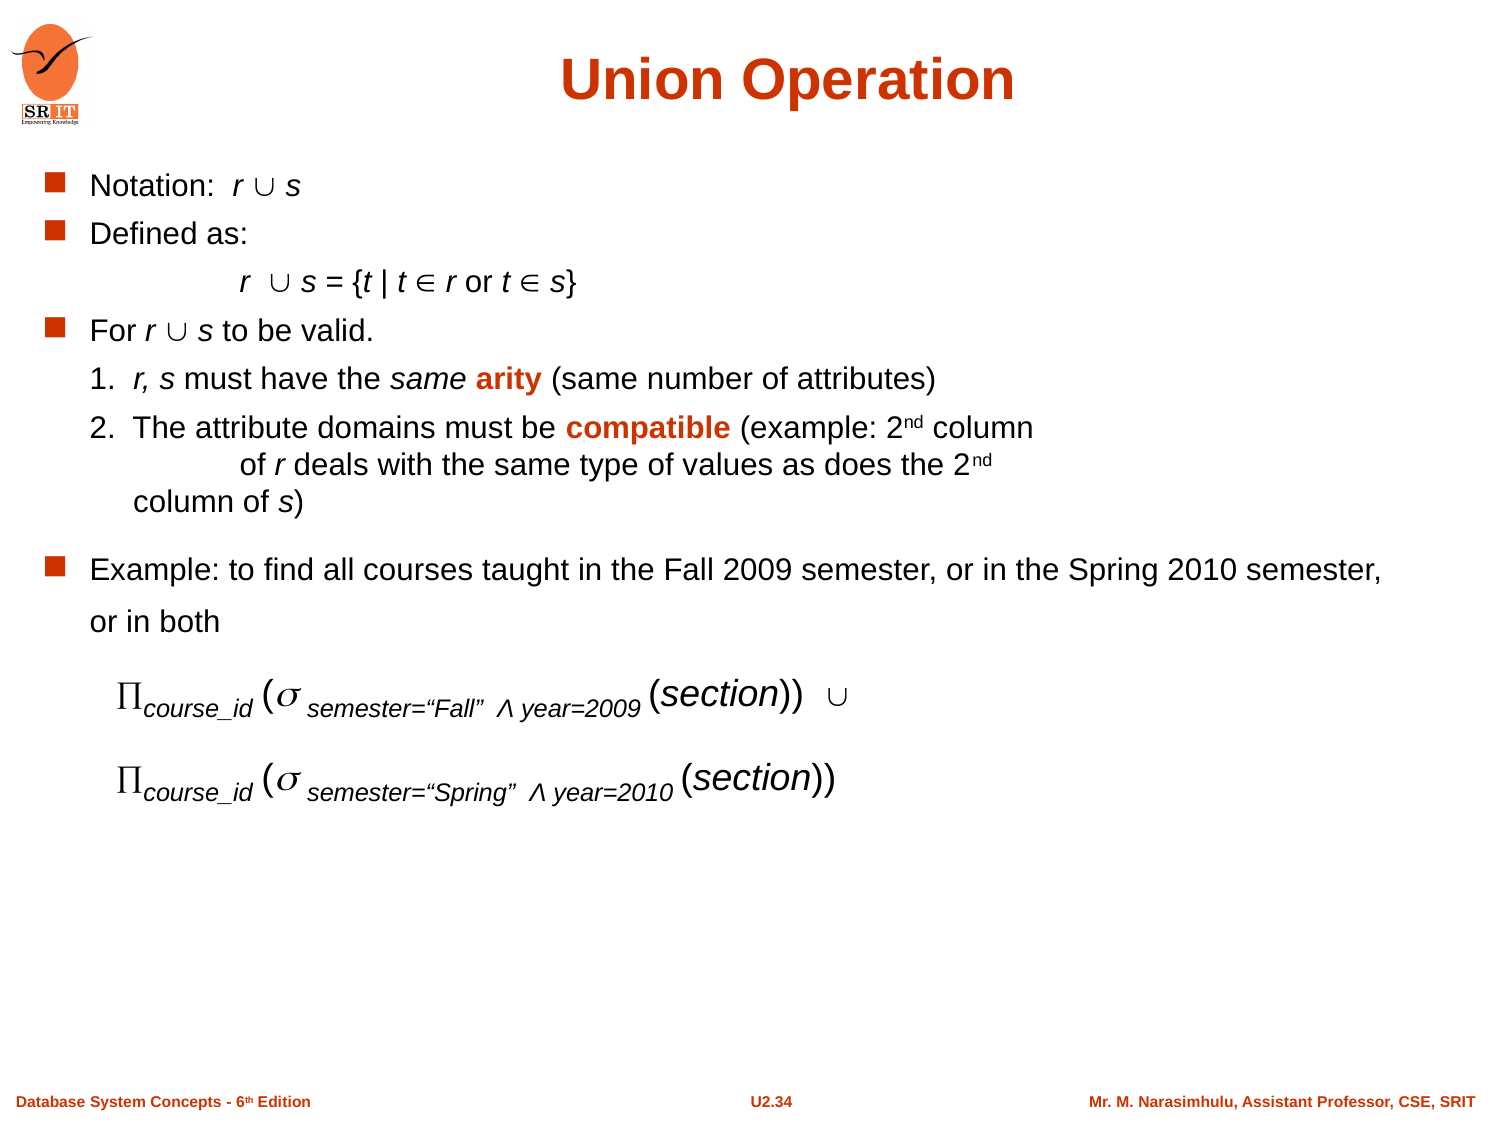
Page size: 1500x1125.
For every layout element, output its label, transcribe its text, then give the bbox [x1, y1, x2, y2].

picture [11, 19, 93, 128]
title Union Operation [125, 18, 1452, 120]
list Notation: r  s Defined as: r  s = {t | t  r or t  s} For r  s to be valid. 1. r, s must have the same arity (same number of attributes) 2. The attribute domains must be compatible (example: 2nd column of r deals with the same type of values as does the 2nd column of s) Example: to find all courses taught in the Fall 2009 semester, or in the Spring 2010 semester, or in both course_id ( semester=“Fall” Λ year=2009 (section))  course_id ( semester=“Spring” Λ year=2010 (section)) [32, 157, 1412, 1067]
